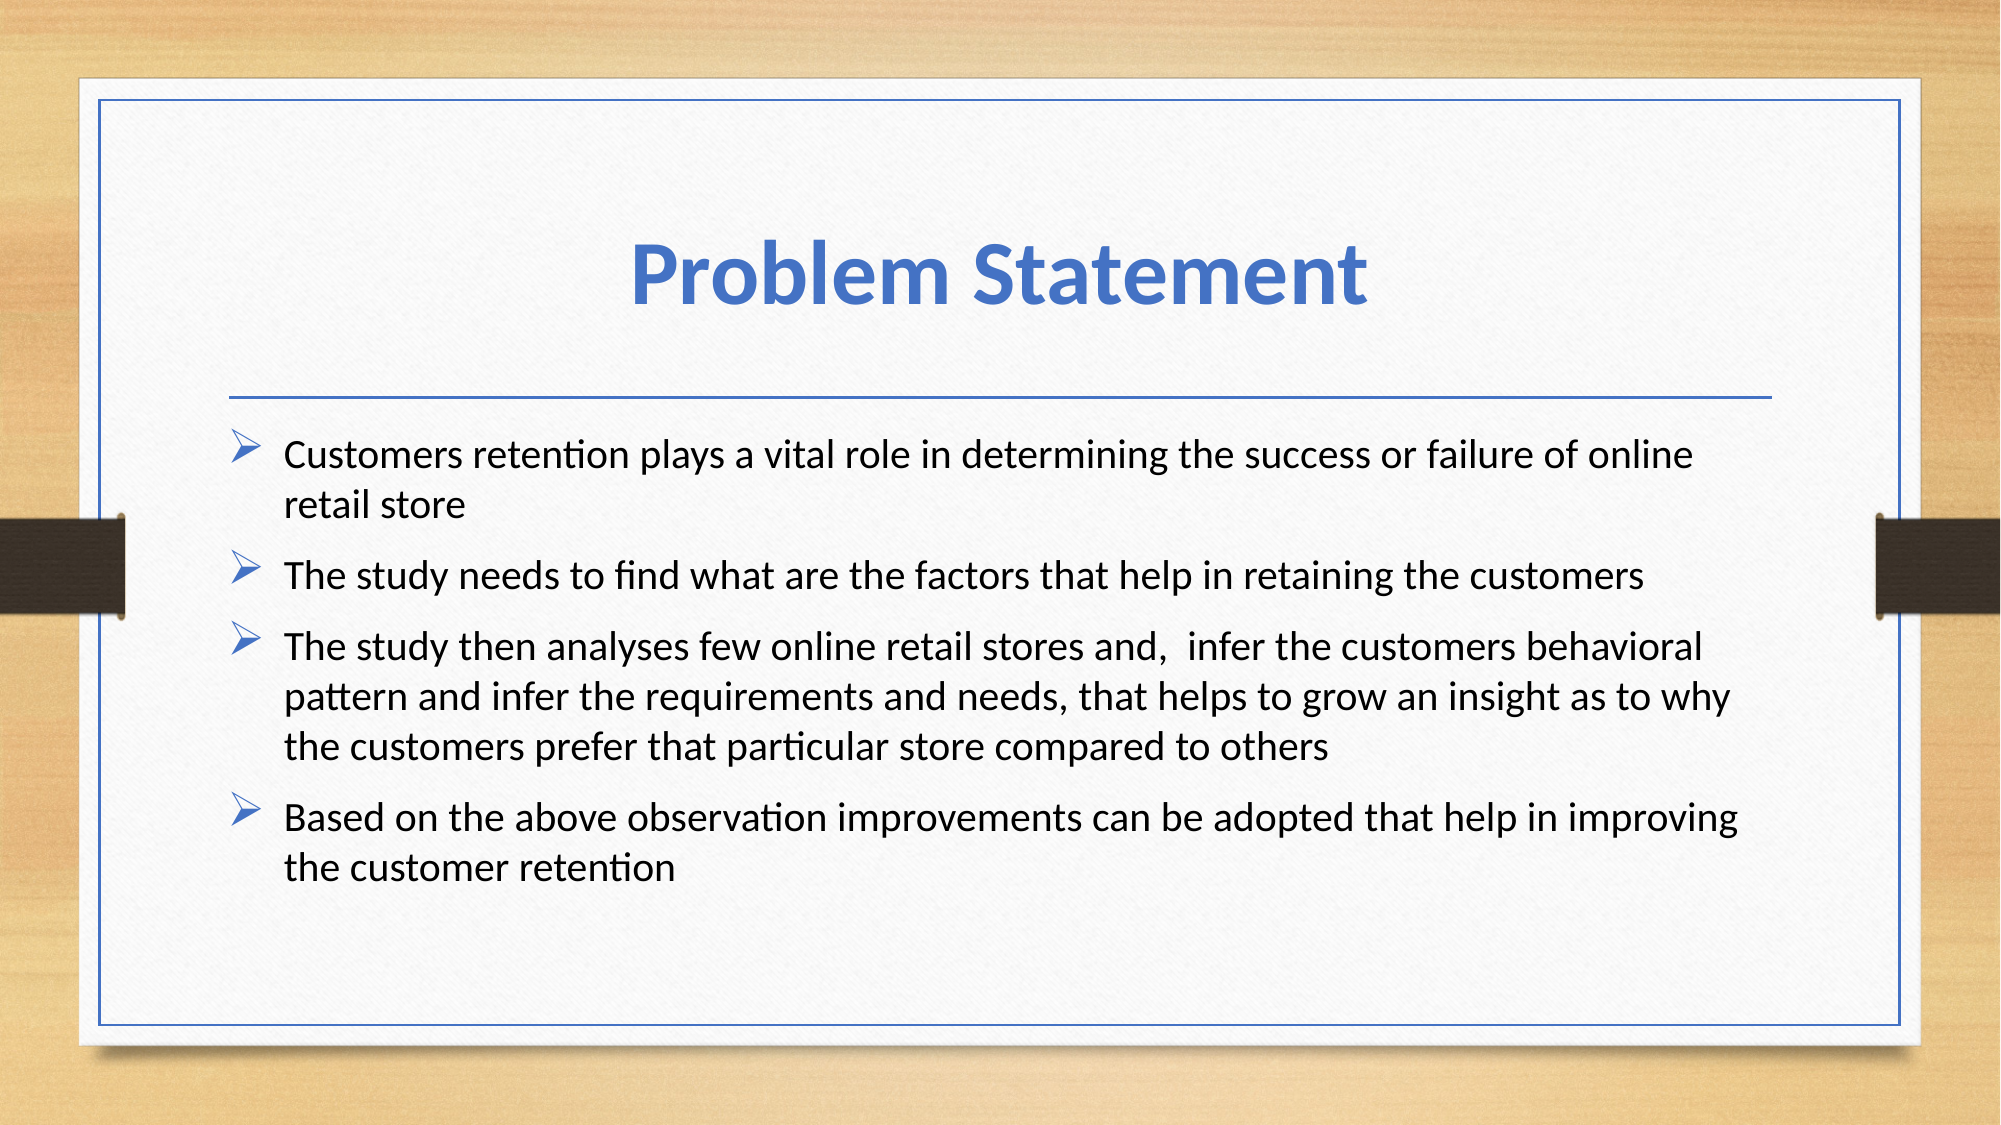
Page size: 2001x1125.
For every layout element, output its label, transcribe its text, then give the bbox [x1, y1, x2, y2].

picture [0, 0, 2001, 1125]
list Customers retention plays a vital role in determining the success or failure of online retail store The study needs to find what are the factors that help in retaining the customers The study then analyses few online retail stores and, infer the customers behavioral pattern and infer the requirements and needs, that helps to grow an insight as to why the customers prefer that particular store compared to others Based on the above observation improvements can be adopted that help in improving the customer retention [212, 419, 1788, 964]
title Problem Statement [212, 161, 1788, 375]
